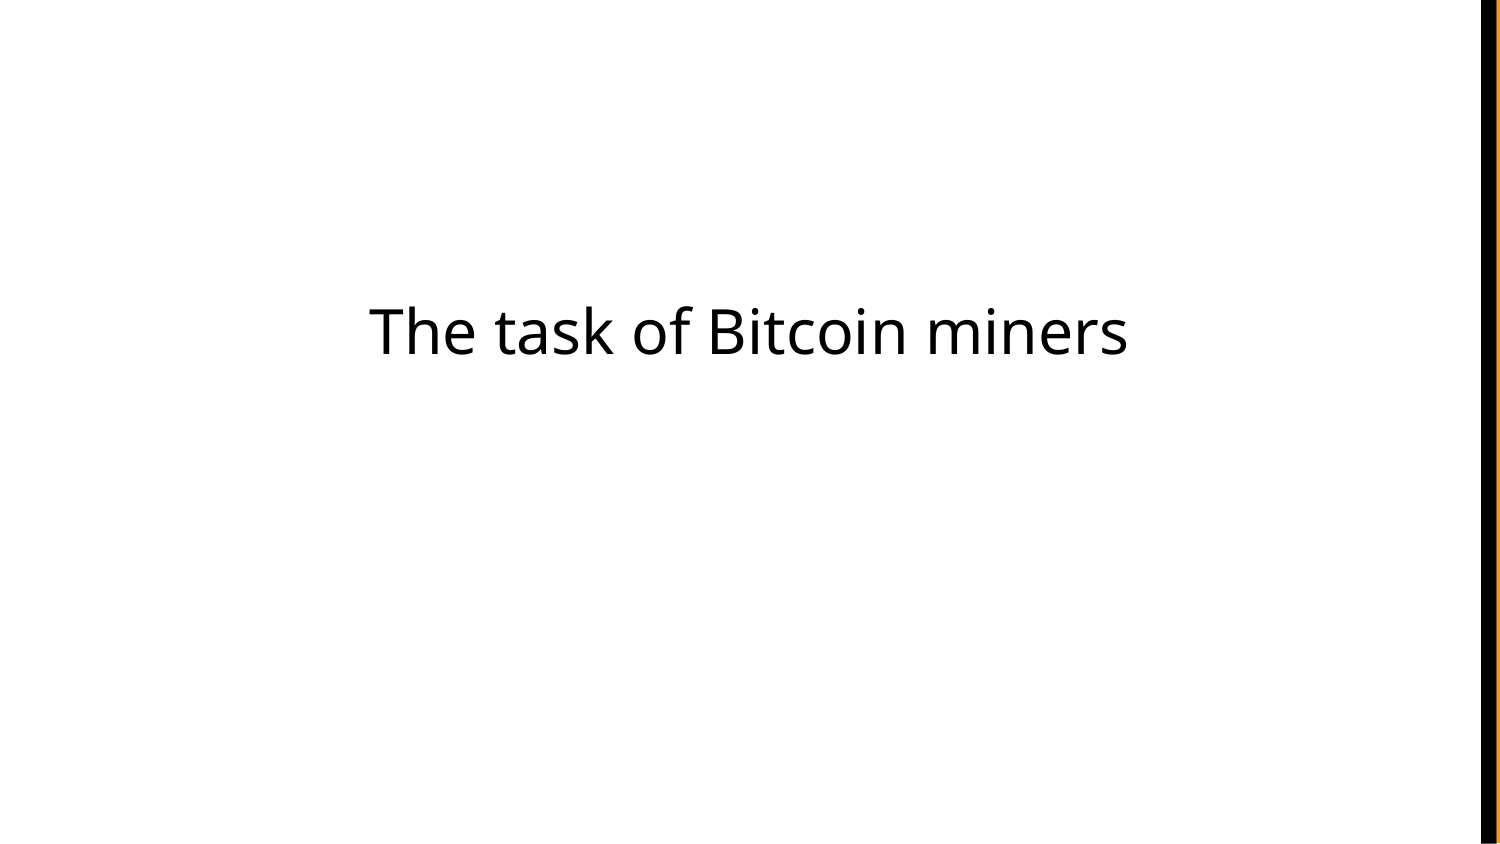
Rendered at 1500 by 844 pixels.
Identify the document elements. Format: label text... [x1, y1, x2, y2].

text_box The task of Bitcoin miners [112, 277, 1388, 560]
